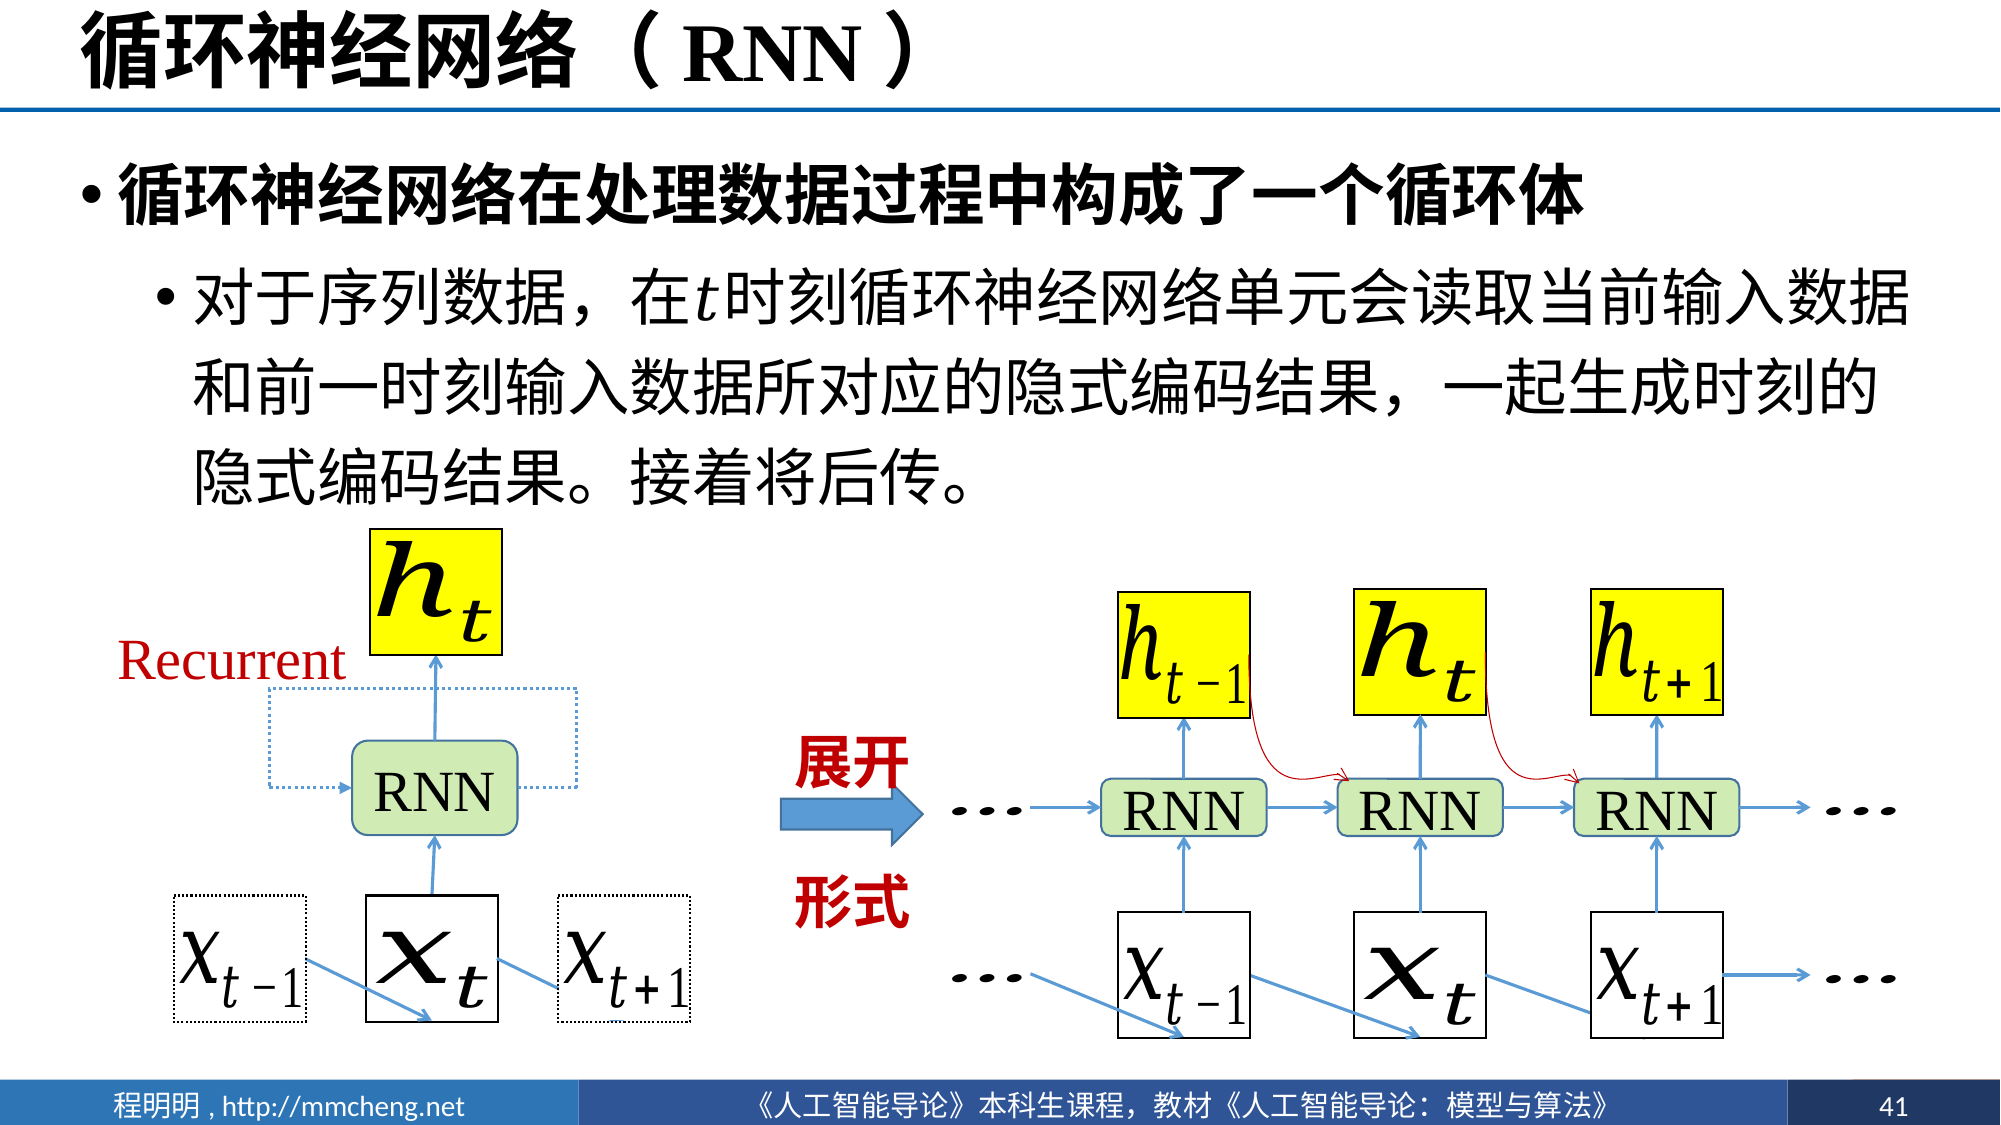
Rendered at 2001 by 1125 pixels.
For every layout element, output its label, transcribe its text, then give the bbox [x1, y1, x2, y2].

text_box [100, 530, 689, 1021]
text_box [935, 590, 1905, 1037]
title 循环神经网络（RNN） [64, 0, 2000, 110]
text_box 展开 形式 [780, 647, 927, 943]
